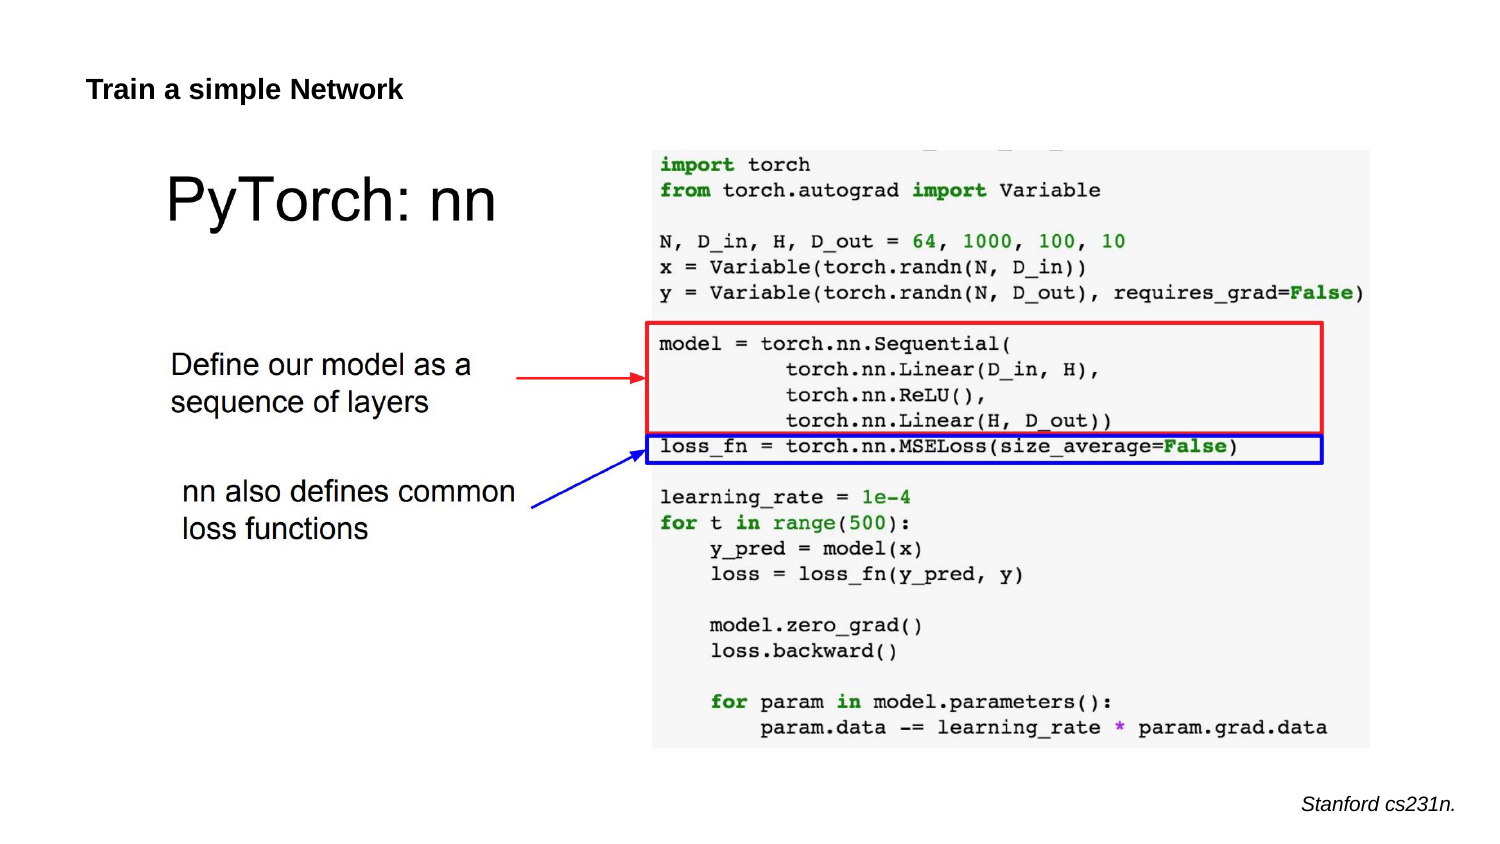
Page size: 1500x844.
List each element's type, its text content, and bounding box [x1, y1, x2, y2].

text_box Train a simple Network [83, 68, 408, 106]
picture [167, 145, 1370, 749]
text_box Stanford cs231n. [1298, 790, 1461, 816]
